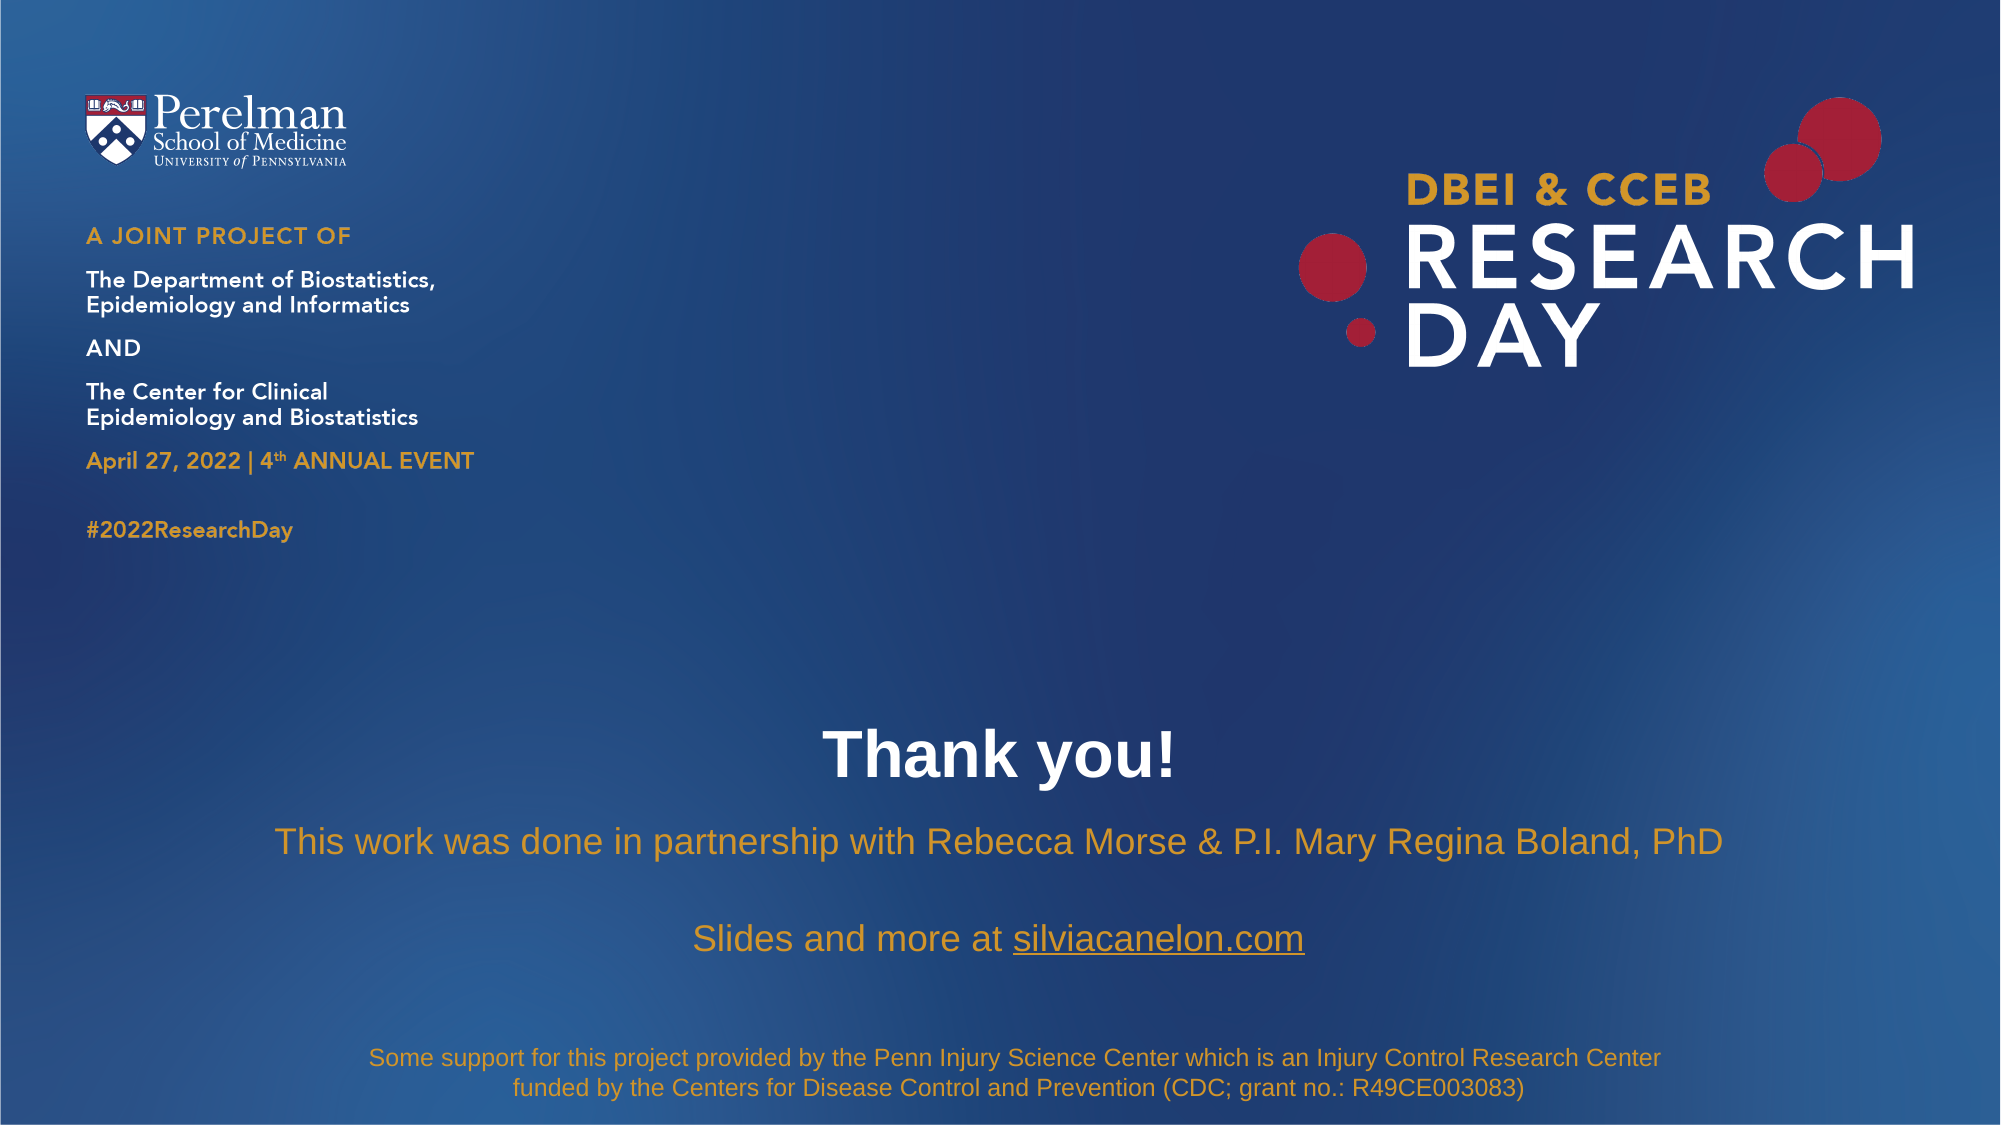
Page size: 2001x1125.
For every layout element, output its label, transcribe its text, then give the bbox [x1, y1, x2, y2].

title Thank you! [87, 706, 1913, 797]
list This work was done in partnership with Rebecca Morse & P.I. Mary Regina Boland, PhD Slides and more at silviacanelon.com [87, 817, 1913, 960]
text_box Some support for this project provided by the Penn Injury Science Center which is an Injury Control Research Center funded by the Centers for Disease Control and Prevention (CDC; grant no.: R49CE003083) [107, 959, 1932, 1101]
picture [0, 0, 2001, 1125]
